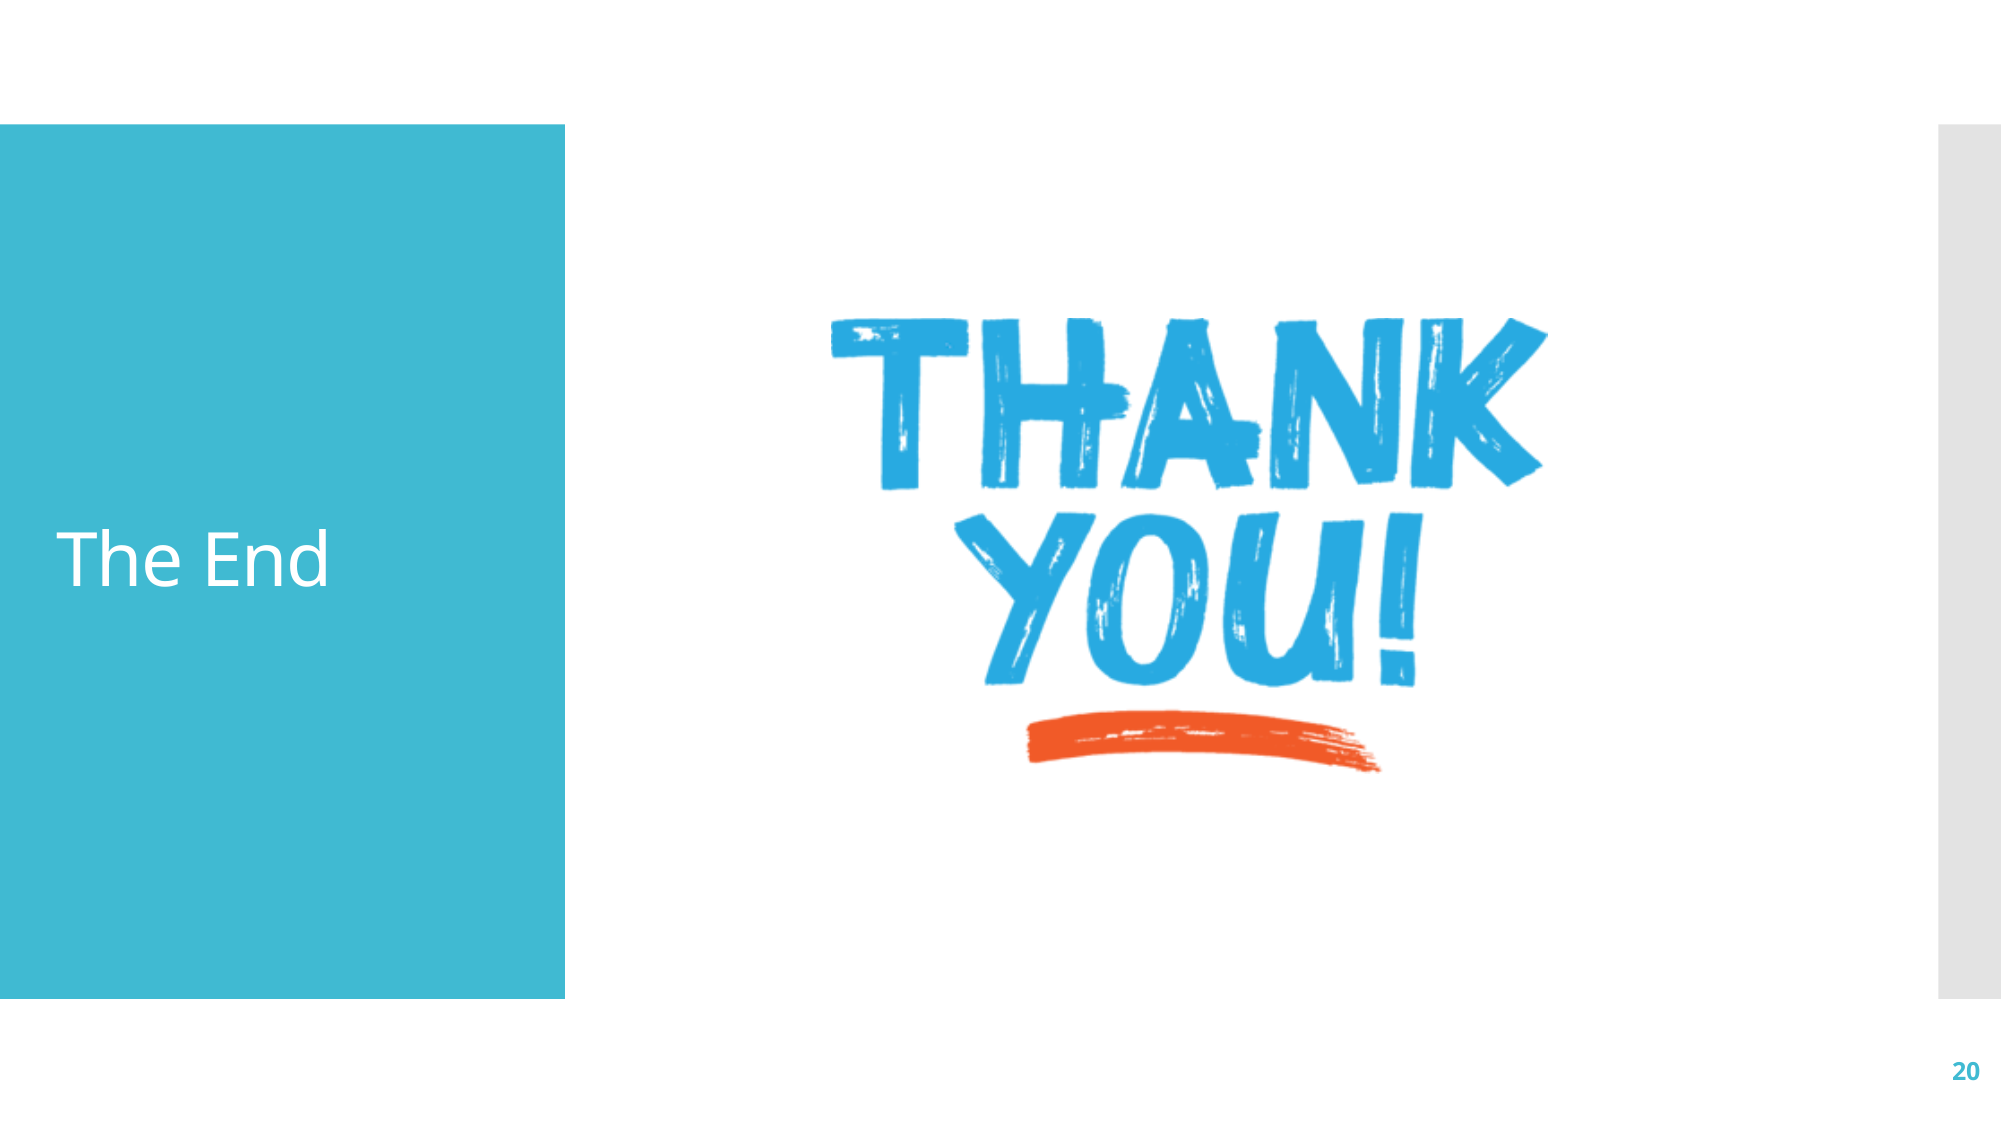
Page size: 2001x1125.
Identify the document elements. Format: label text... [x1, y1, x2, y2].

picture [831, 318, 1549, 775]
title The End [41, 184, 525, 940]
slide_number 20 [1744, 1042, 1996, 1103]
